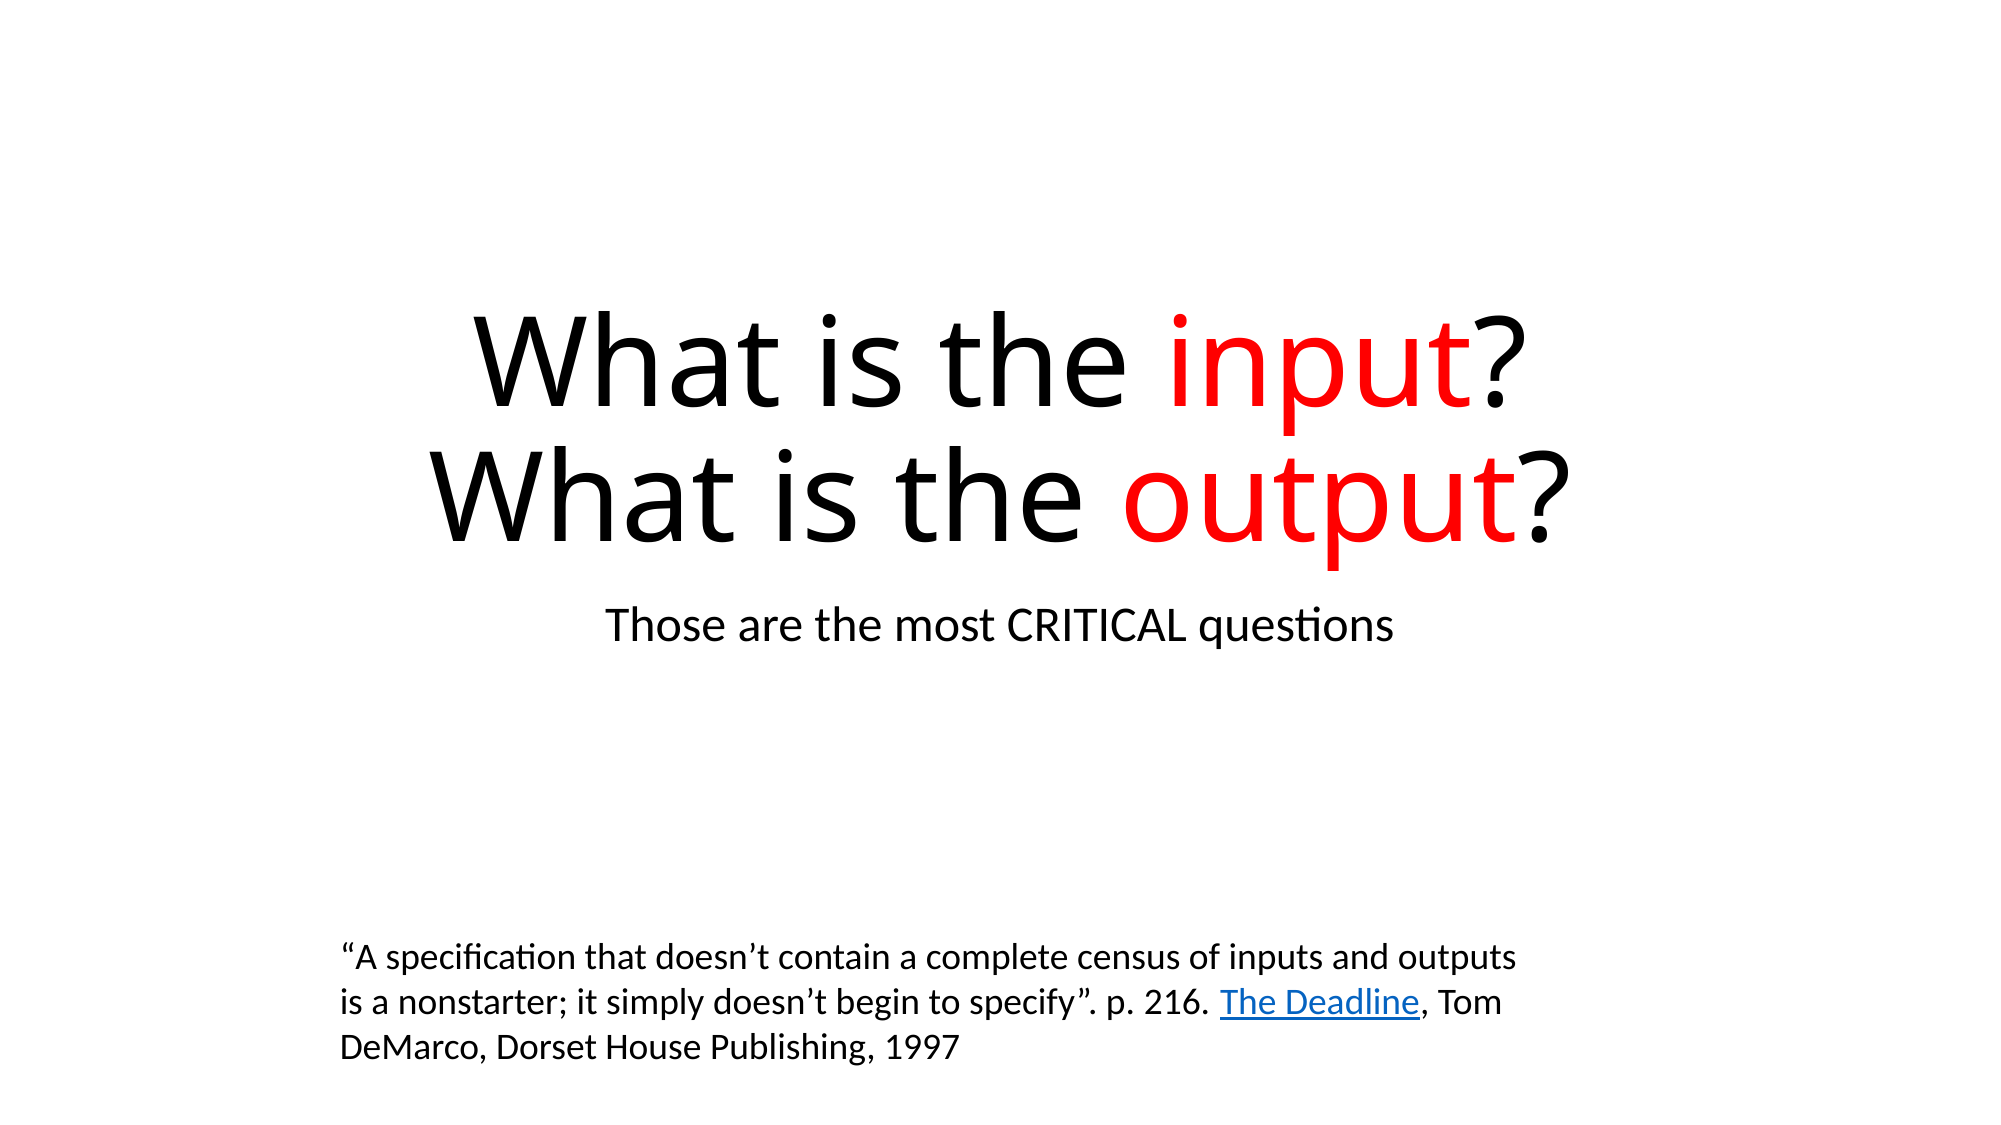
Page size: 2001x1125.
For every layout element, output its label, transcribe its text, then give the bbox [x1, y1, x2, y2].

text_box “A specification that doesn’t contain a complete census of inputs and outputs is a nonstarter; it simply doesn’t begin to specify”. p. 216. The Deadline, Tom DeMarco, Dorset House Publishing, 1997 [324, 924, 1563, 1075]
subtitle Those are the most CRITICAL questions [249, 590, 1750, 863]
title What is the input? What is the output? [249, 184, 1750, 576]
